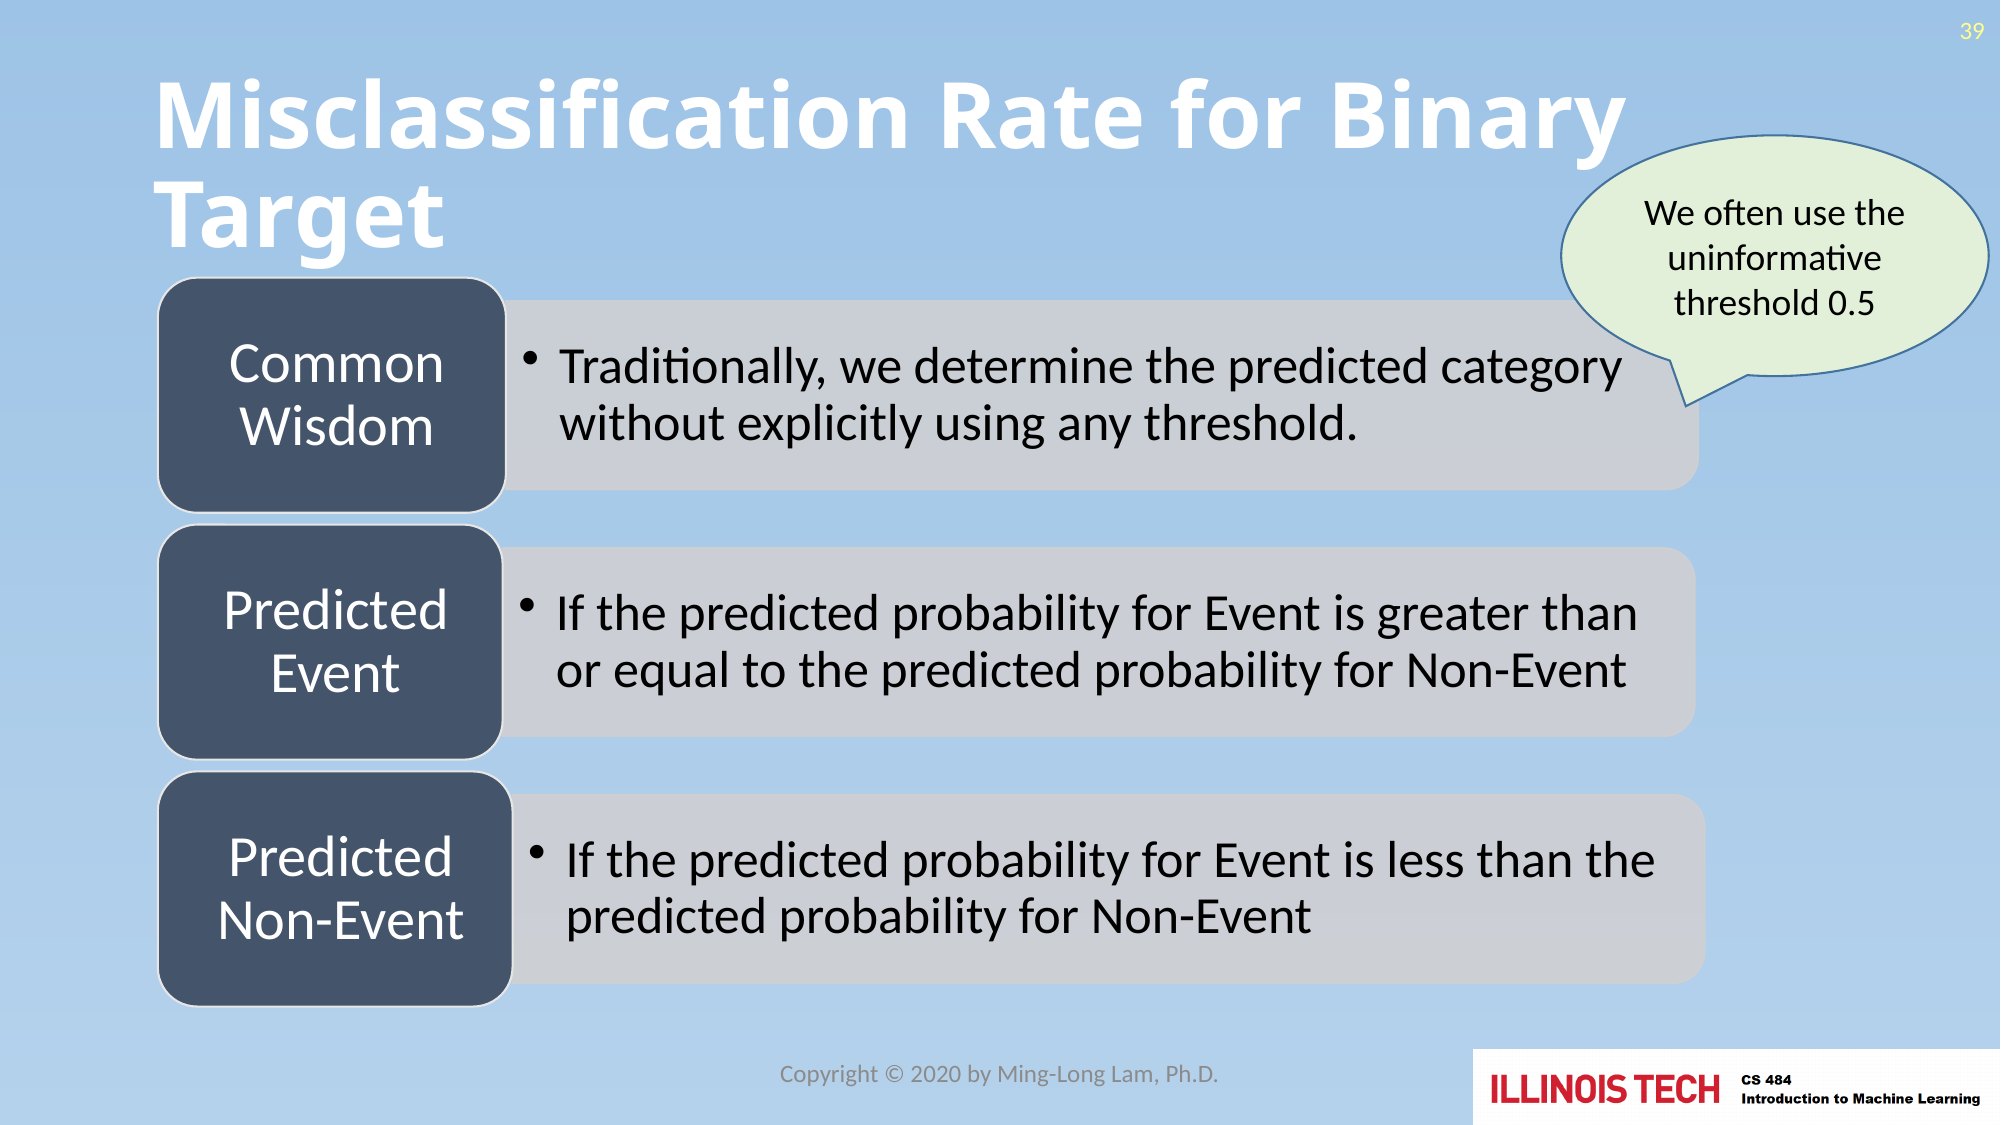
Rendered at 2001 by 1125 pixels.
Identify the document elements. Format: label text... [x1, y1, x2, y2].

title Misclassification Rate for Binary Target [137, 59, 1863, 277]
picture [1473, 1049, 2000, 1125]
text_box We often use the uninformative threshold 0.5 [1560, 134, 1990, 367]
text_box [0, 277, 1863, 1007]
slide_number 39 [1550, 0, 2000, 60]
footer Copyright © 2020 by Ming-Long Lam, Ph.D. [662, 1042, 1338, 1103]
